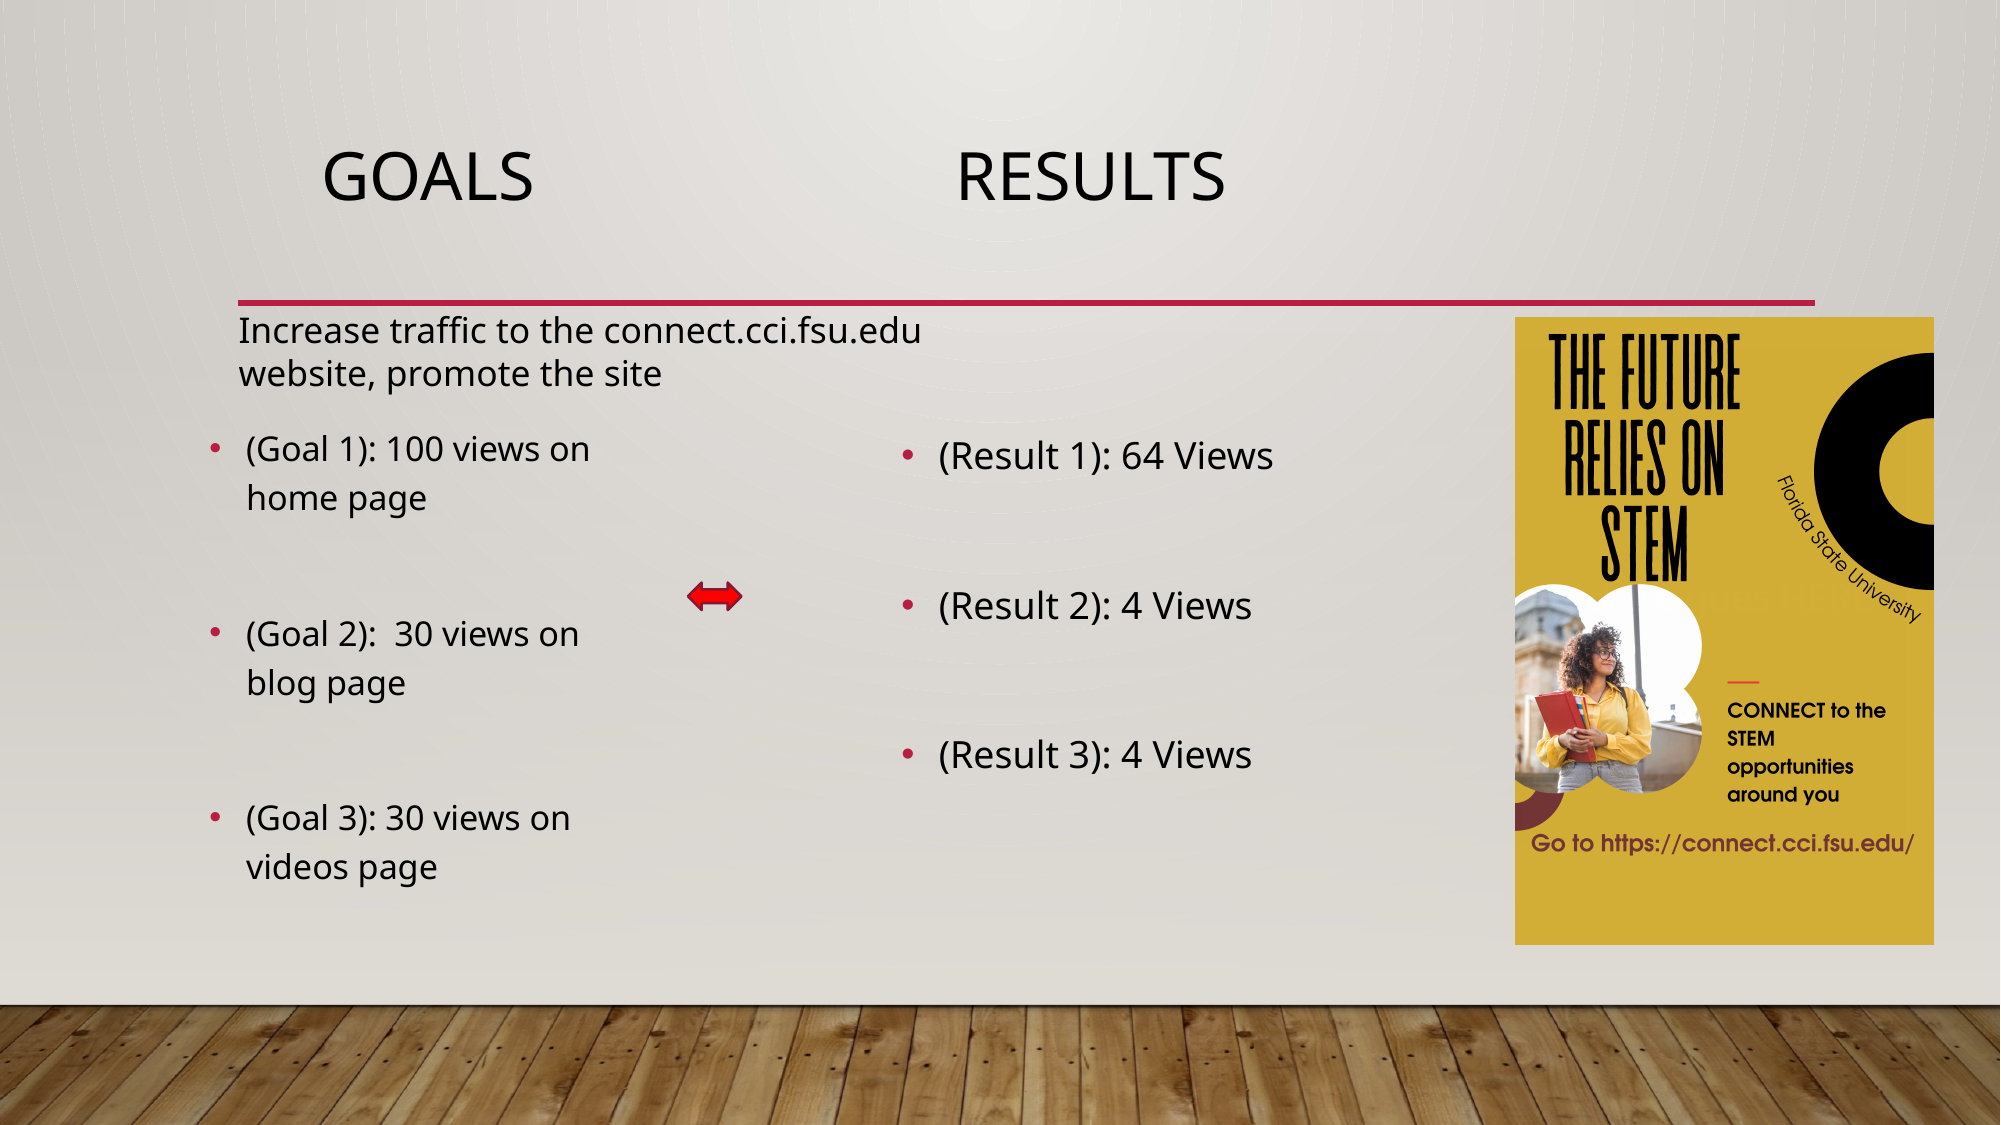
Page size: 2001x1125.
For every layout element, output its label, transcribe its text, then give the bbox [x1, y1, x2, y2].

text_box [687, 581, 743, 612]
text_box (Result 1): 64 Views (Result 2): 4 Views (Result 3): 4 Views [886, 415, 1320, 1043]
list (Goal 1): 100 views on home page (Goal 2): 30 views on blog page (Goal 3): 30 views on videos page [194, 411, 650, 896]
text_box Increase traffic to the connect.cci.fsu.edu website, promote the site [223, 300, 989, 446]
title Goals Results [271, 62, 1934, 302]
picture [0, 1005, 2000, 1125]
picture [1515, 316, 1934, 945]
text_box [1127, 180, 1982, 778]
